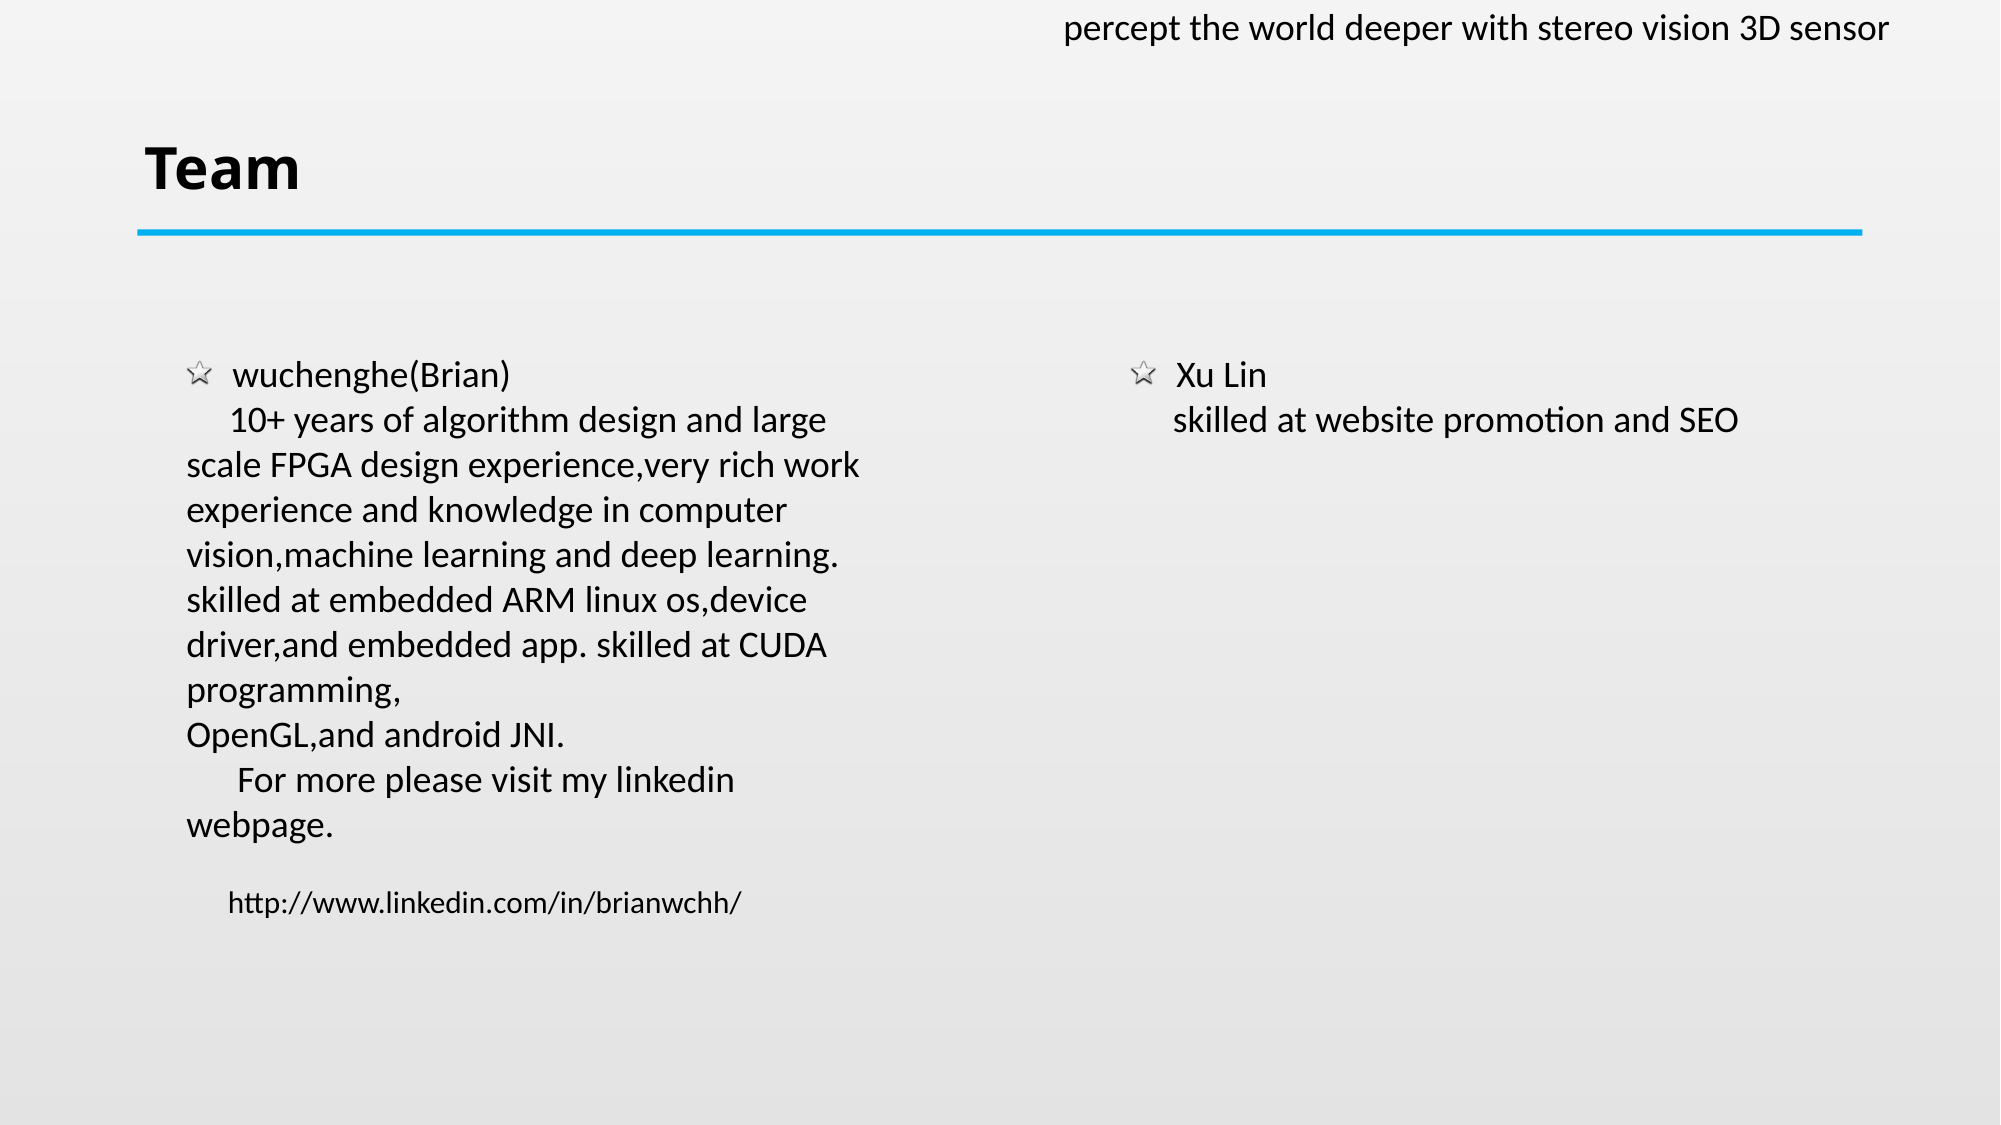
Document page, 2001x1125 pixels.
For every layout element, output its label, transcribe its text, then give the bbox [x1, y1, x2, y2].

picture [1130, 359, 1157, 387]
text_box wuchenghe(Brian) 10+ years of algorithm design and large scale FPGA design experience,very rich work experience and knowledge in computer vision,machine learning and deep learning. skilled at embedded ARM linux os,device driver,and embedded app. skilled at CUDA programming, OpenGL,and android JNI. For more please visit my linkedin webpage. [178, 342, 888, 853]
picture [186, 359, 213, 387]
text_box percept the world deeper with stereo vision 3D sensor [1055, 0, 1899, 56]
title Team [136, 108, 1863, 233]
text_box http://www.linkedin.com/in/brianwchh/ [220, 874, 751, 928]
text_box Xu Lin skilled at website promotion and SEO [1122, 342, 1832, 448]
